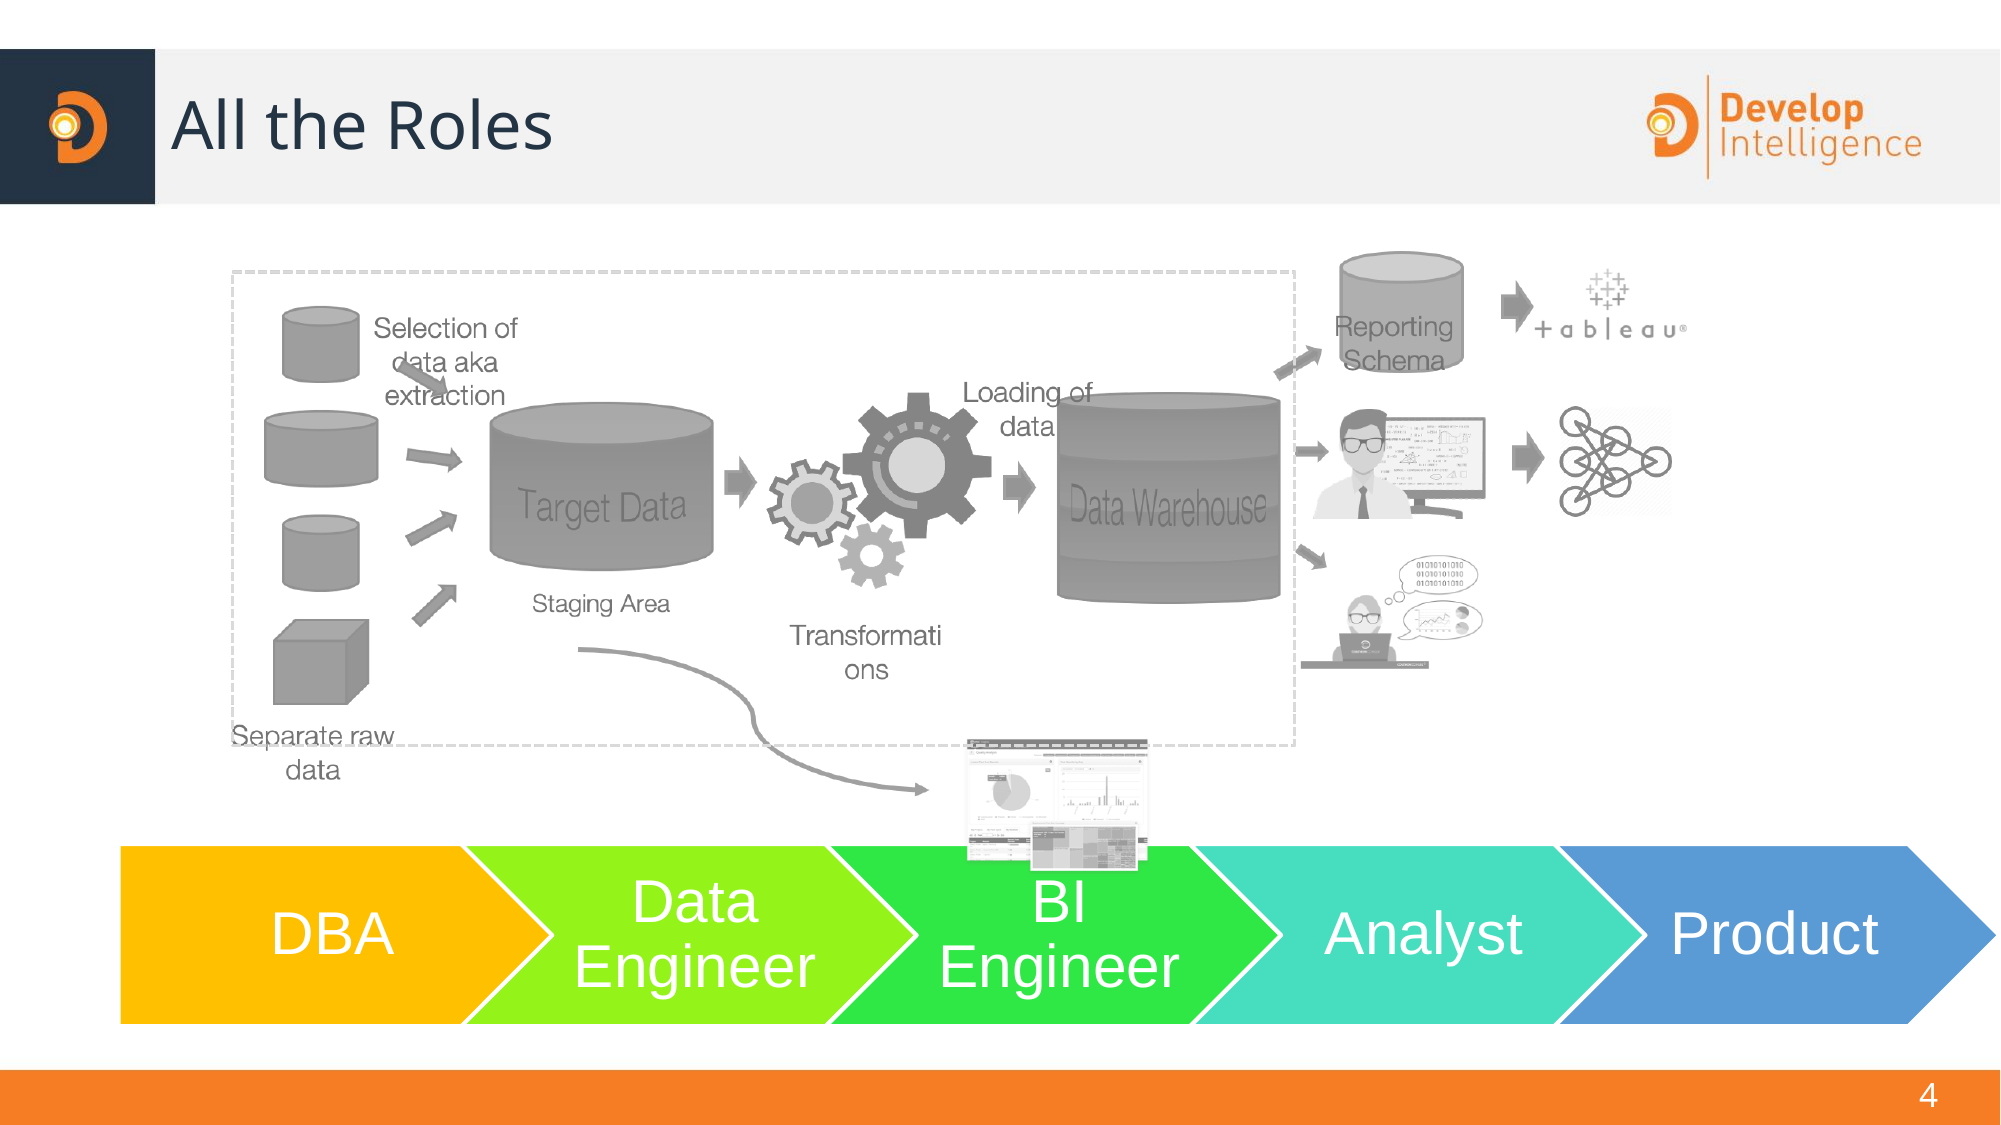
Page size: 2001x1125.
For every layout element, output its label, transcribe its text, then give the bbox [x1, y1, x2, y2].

slide_number 4 [1860, 1083, 1998, 1122]
picture [0, 0, 2001, 1125]
title All the Roles [156, 53, 1999, 203]
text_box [95, 798, 2000, 1072]
